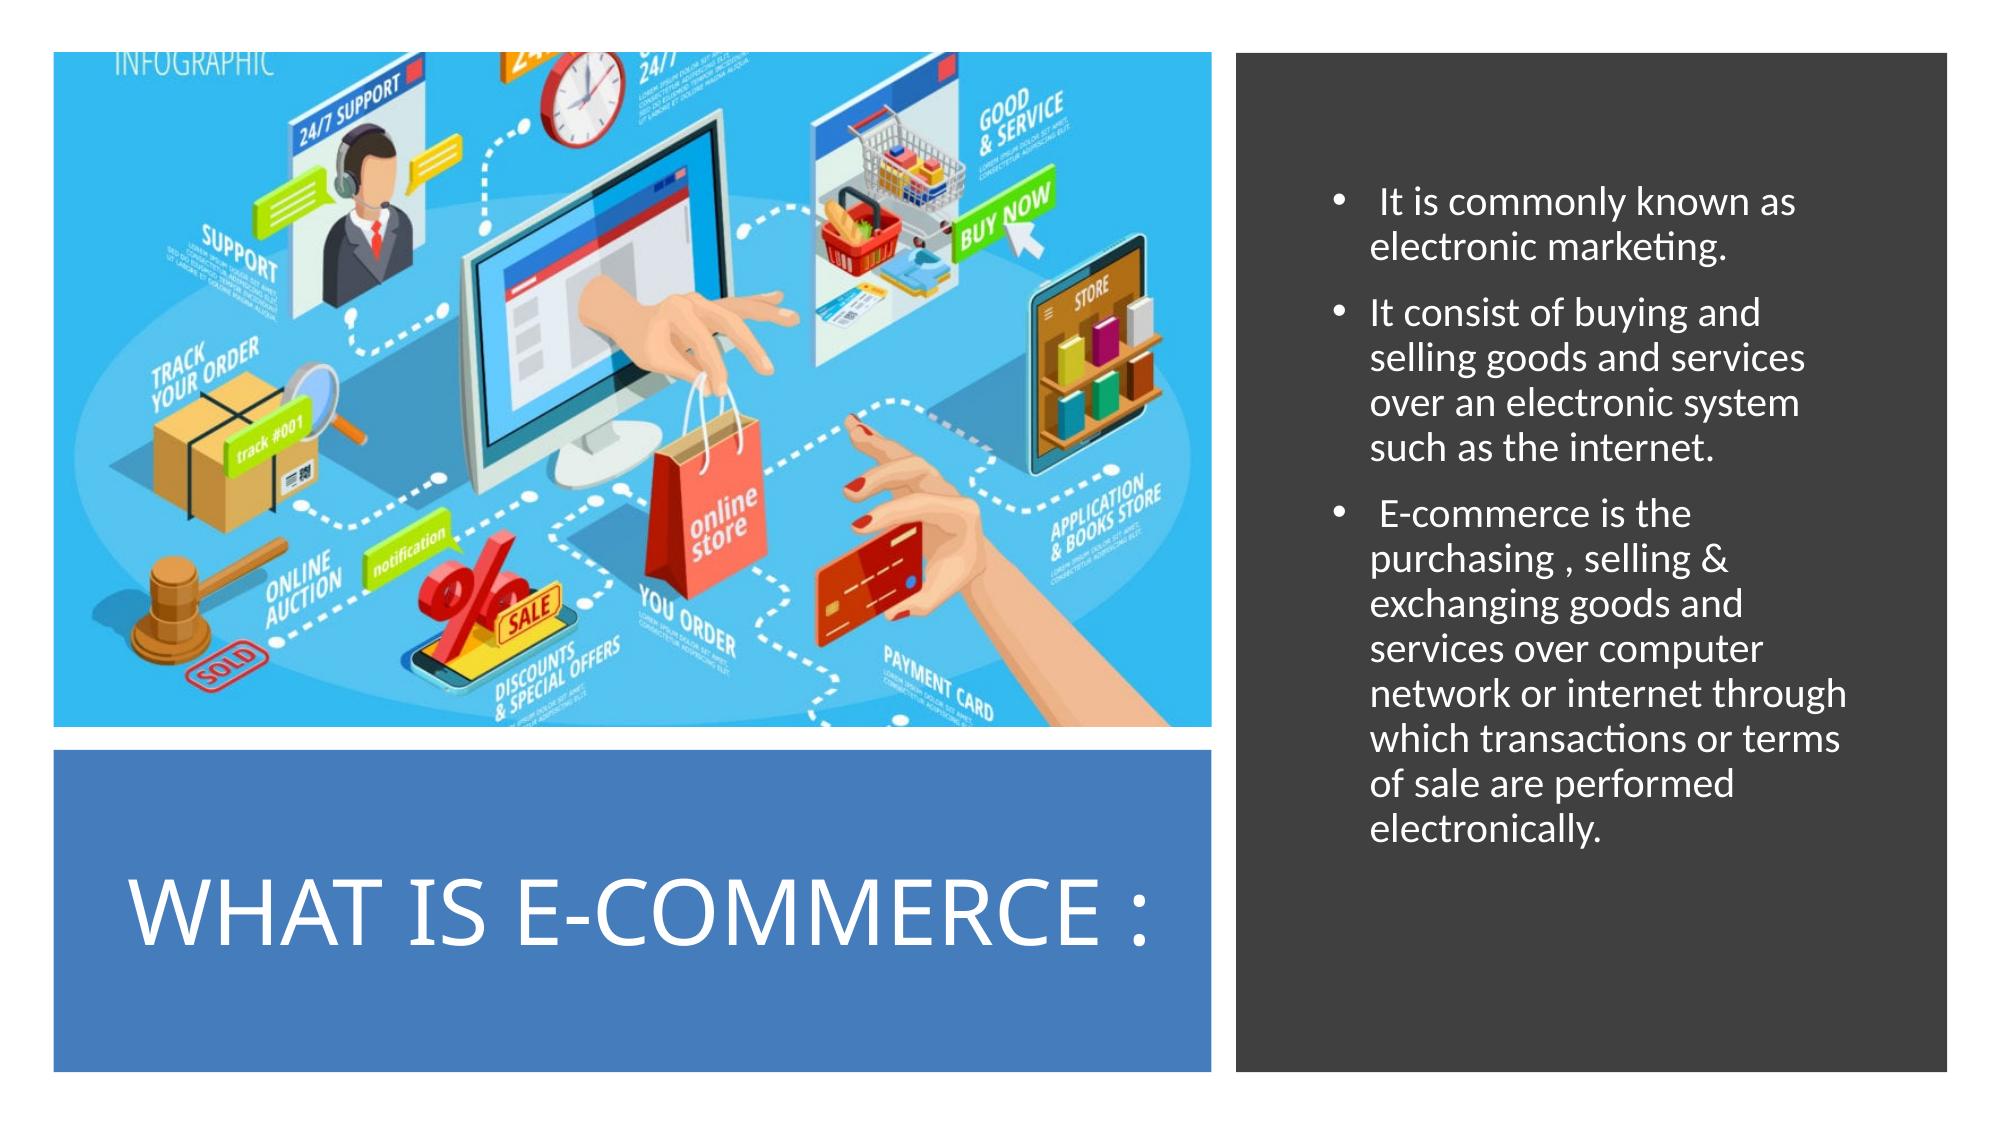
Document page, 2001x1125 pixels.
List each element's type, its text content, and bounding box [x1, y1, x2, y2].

picture [53, 52, 1212, 727]
list It is commonly known as electronic marketing. It consist of buying and selling goods and services over an electronic system such as the internet. E-commerce is the purchasing , selling & exchanging goods and services over computer network or internet through which transactions or terms of sale are performed electronically. [1317, 150, 1879, 947]
text_box [53, 749, 1212, 1073]
title WHAT IS E-COMMERCE : [85, 782, 1168, 1049]
text_box [1235, 52, 1948, 1073]
